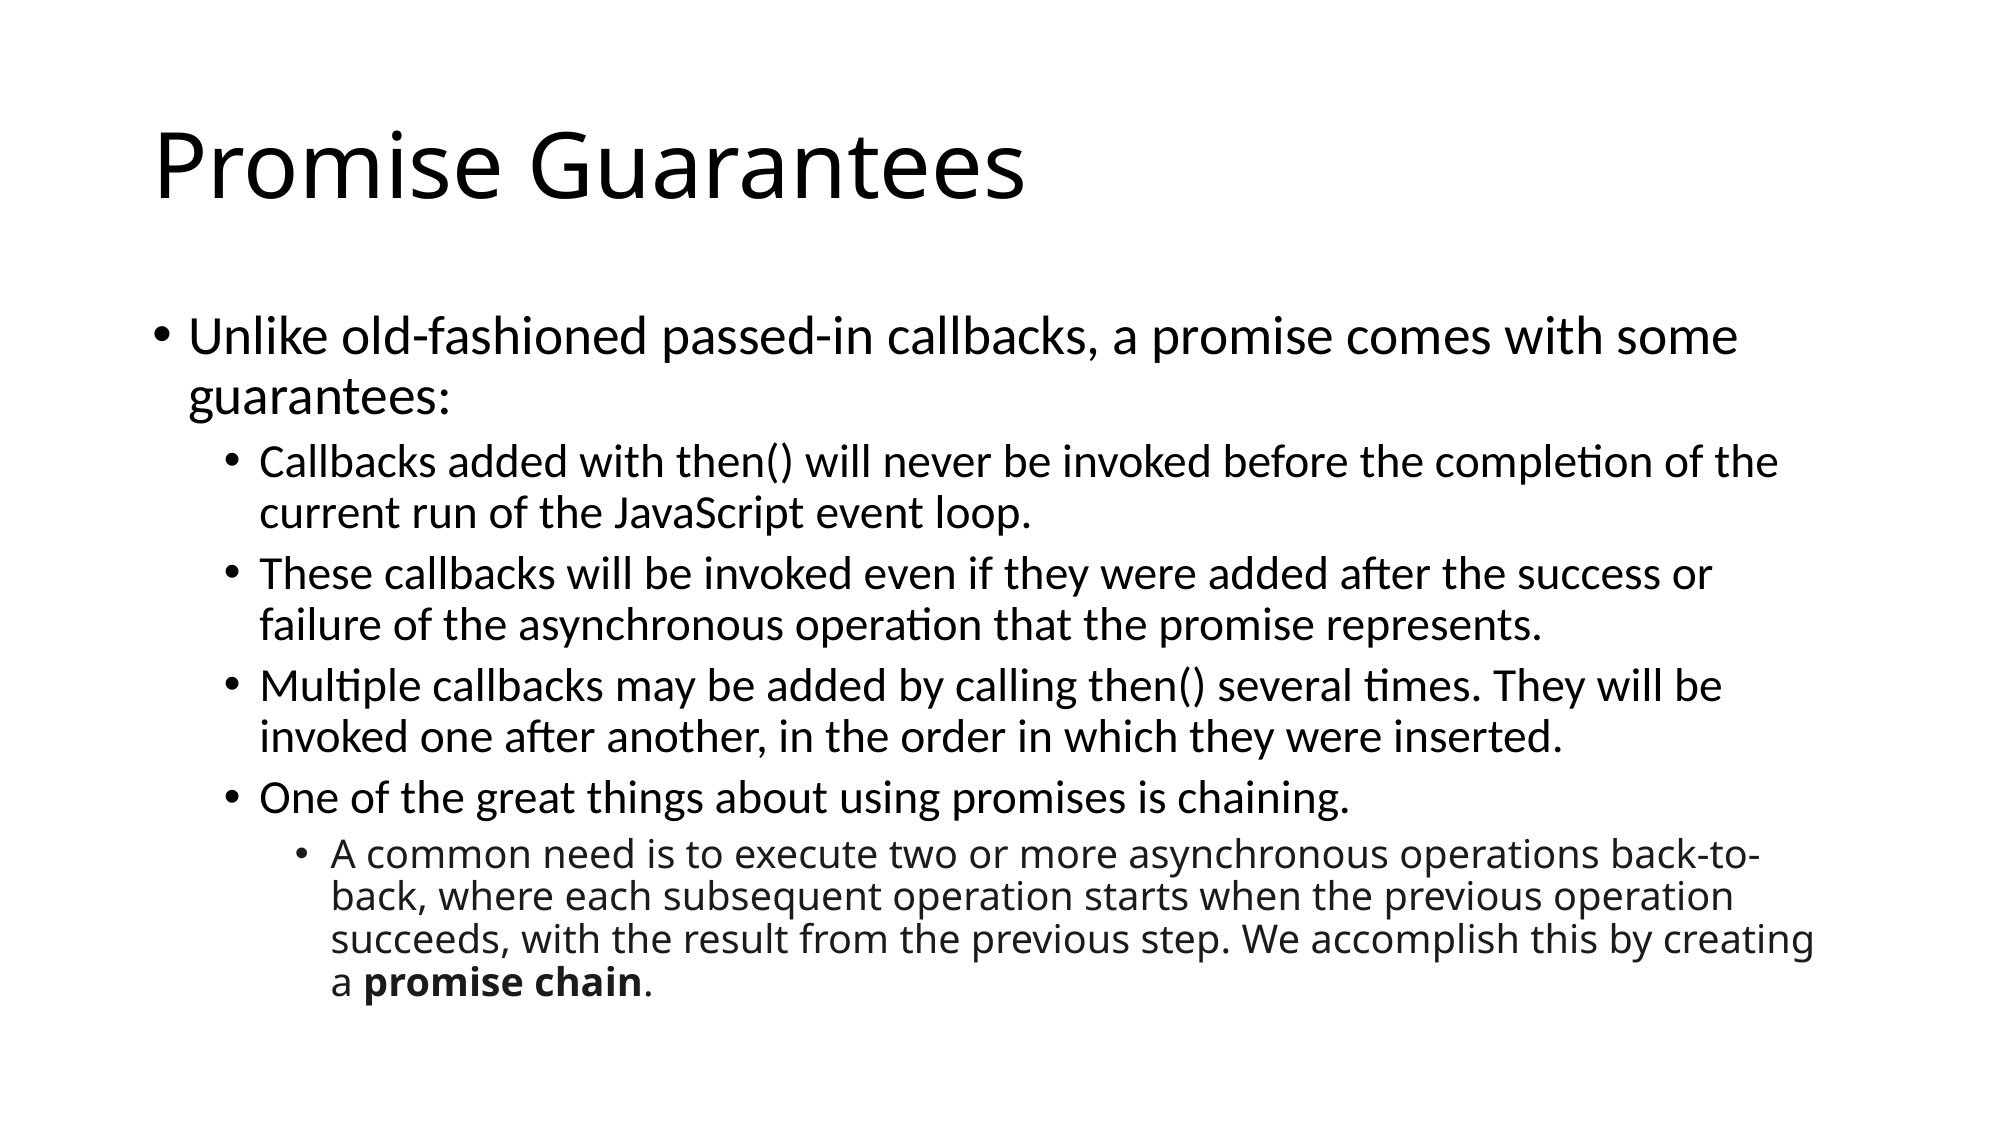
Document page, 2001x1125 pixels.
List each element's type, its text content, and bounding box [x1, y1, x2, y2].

list Unlike old-fashioned passed-in callbacks, a promise comes with some guarantees: Callbacks added with then() will never be invoked before the completion of the current run of the JavaScript event loop. These callbacks will be invoked even if they were added after the success or failure of the asynchronous operation that the promise represents. Multiple callbacks may be added by calling then() several times. They will be invoked one after another, in the order in which they were inserted. One of the great things about using promises is chaining. A common need is to execute two or more asynchronous operations back-to-back, where each subsequent operation starts when the previous operation succeeds, with the result from the previous step. We accomplish this by creating a promise chain. [137, 299, 1863, 1014]
title Promise Guarantees [137, 59, 1863, 278]
